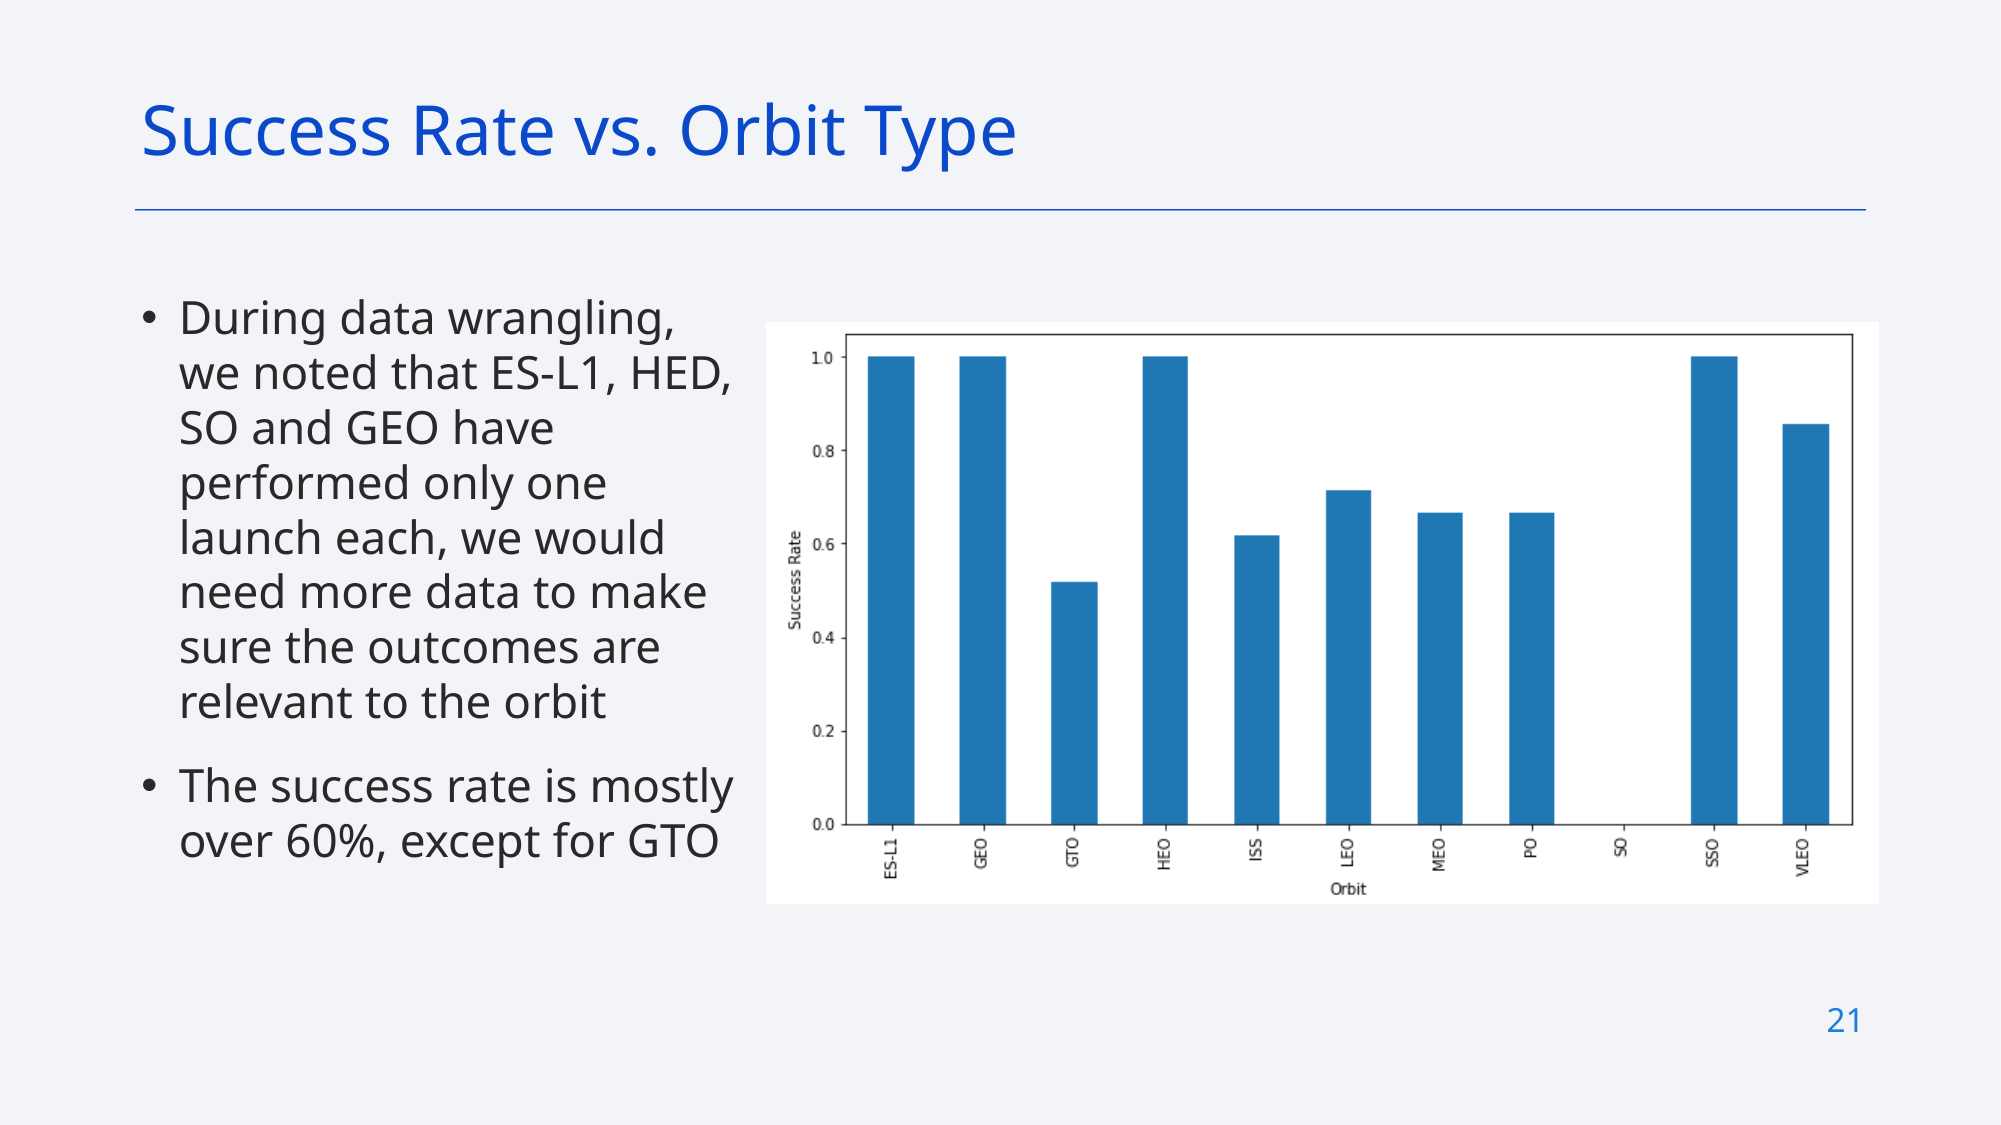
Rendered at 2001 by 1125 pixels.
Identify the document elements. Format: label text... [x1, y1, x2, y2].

text_box Success Rate vs. Orbit Type [126, 88, 1852, 179]
picture [0, 0, 2001, 1125]
list During data wrangling, we noted that ES-L1, HED, SO and GEO have performed only one launch each, we would need more data to make sure the outcomes are relevant to the orbit The success rate is mostly over 60%, except for GTO [126, 281, 755, 971]
slide_number 21 [1429, 988, 1880, 1055]
